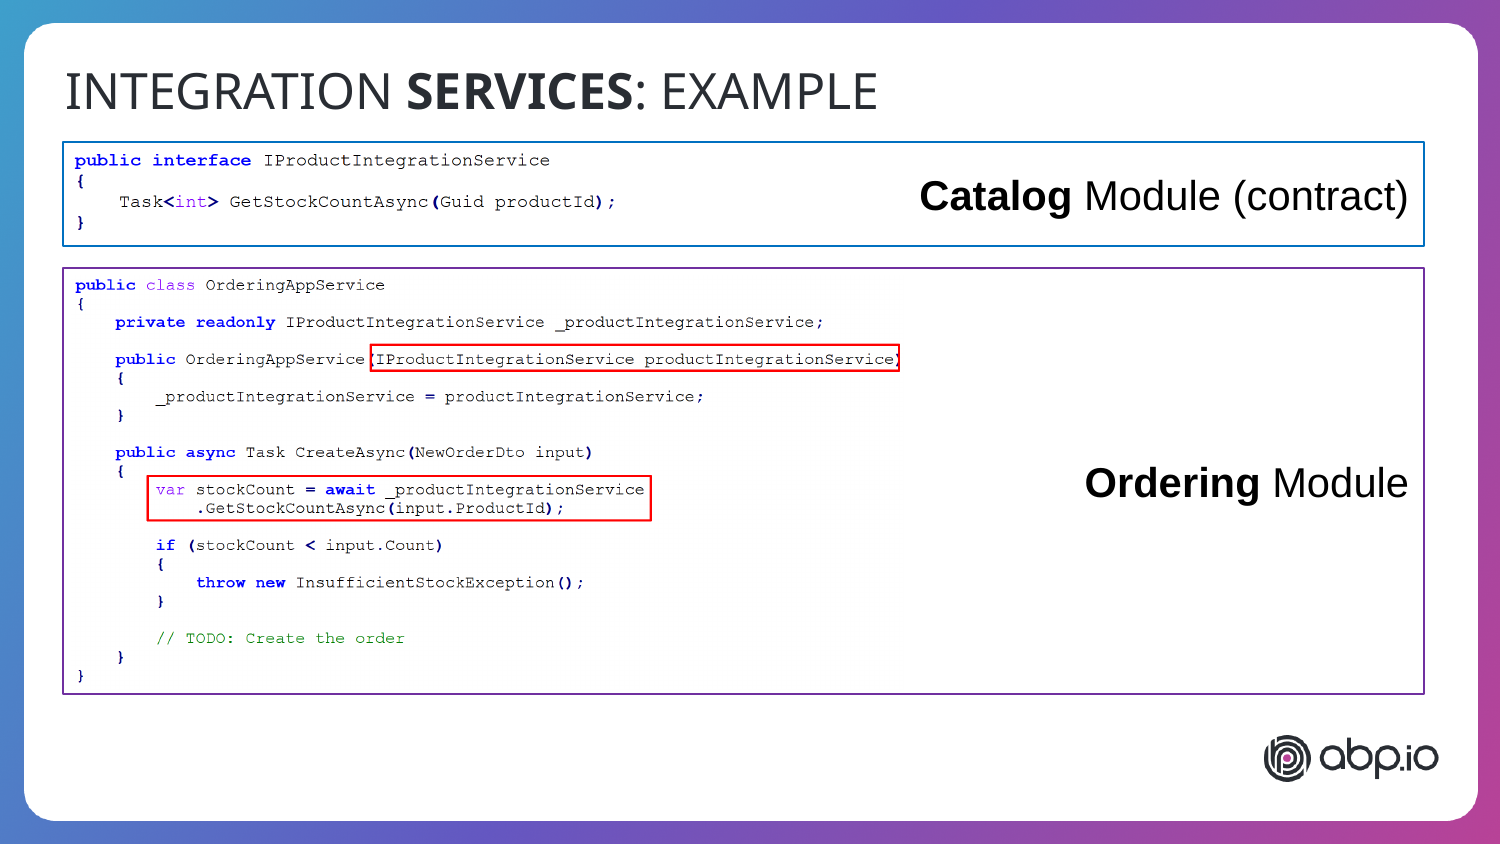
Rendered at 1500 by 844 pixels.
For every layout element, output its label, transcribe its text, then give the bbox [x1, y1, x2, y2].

text_box INTEGRATION SERVICES: EXAMPLE [50, 44, 1430, 136]
text_box Ordering Module [61, 266, 1426, 696]
picture [0, 0, 1500, 844]
text_box Catalog Module (contract) [61, 140, 1426, 248]
